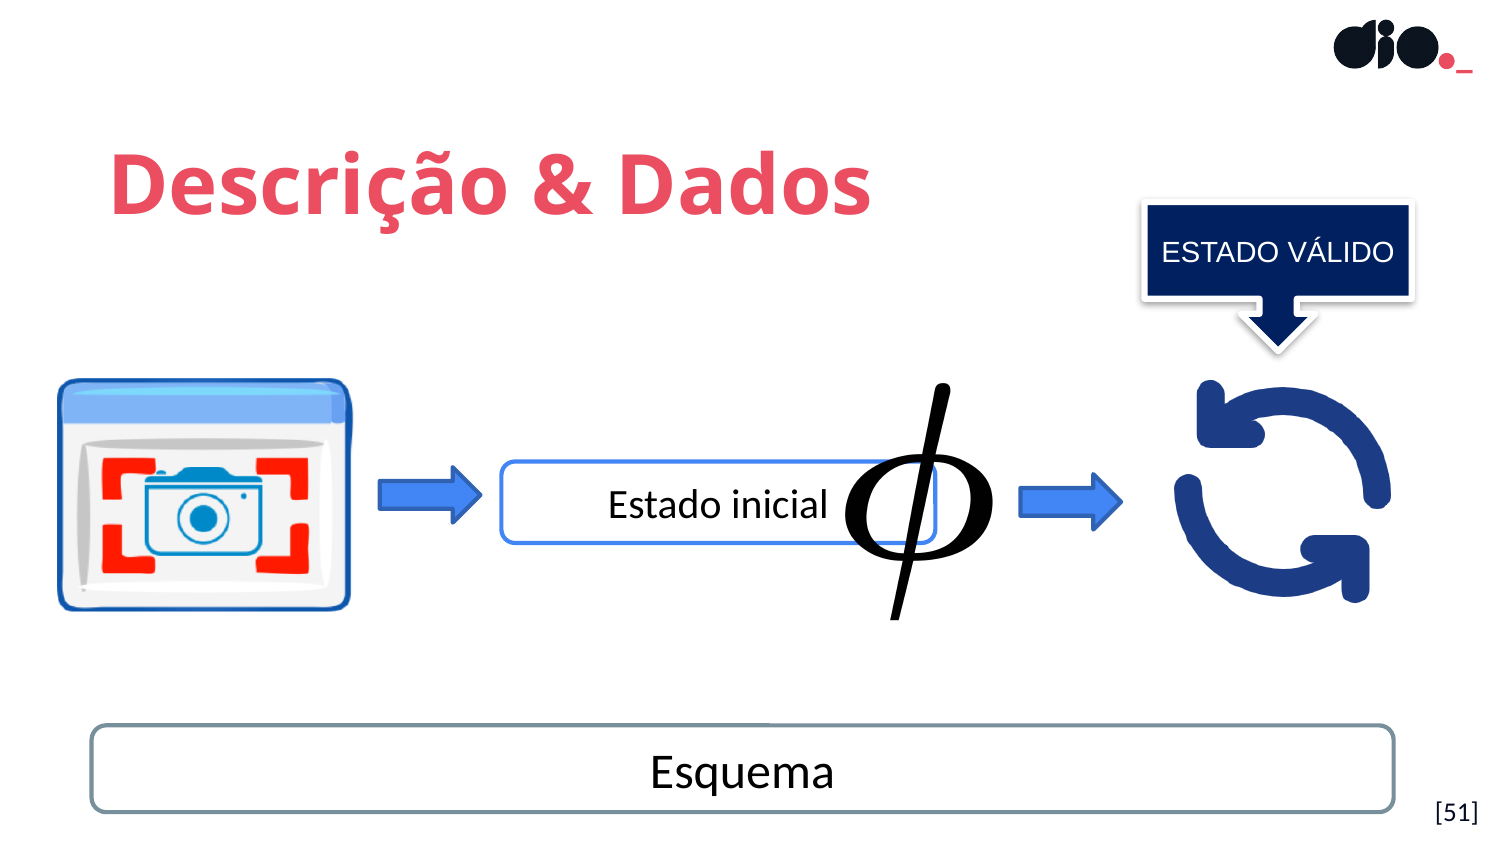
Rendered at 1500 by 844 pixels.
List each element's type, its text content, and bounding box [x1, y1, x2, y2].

text_box [377, 465, 483, 525]
picture [837, 368, 1000, 623]
picture [1333, 19, 1473, 74]
slide_number [<número>] [1403, 779, 1494, 844]
text_box Estado inicial [499, 459, 832, 546]
text_box [1018, 472, 1124, 532]
text_box Esquema [89, 723, 1396, 815]
picture [47, 374, 354, 615]
text_box ESTADO VÁLIDO [1141, 198, 1415, 355]
text_box Descrição & Dados [92, 104, 1408, 243]
picture [1144, 374, 1427, 615]
